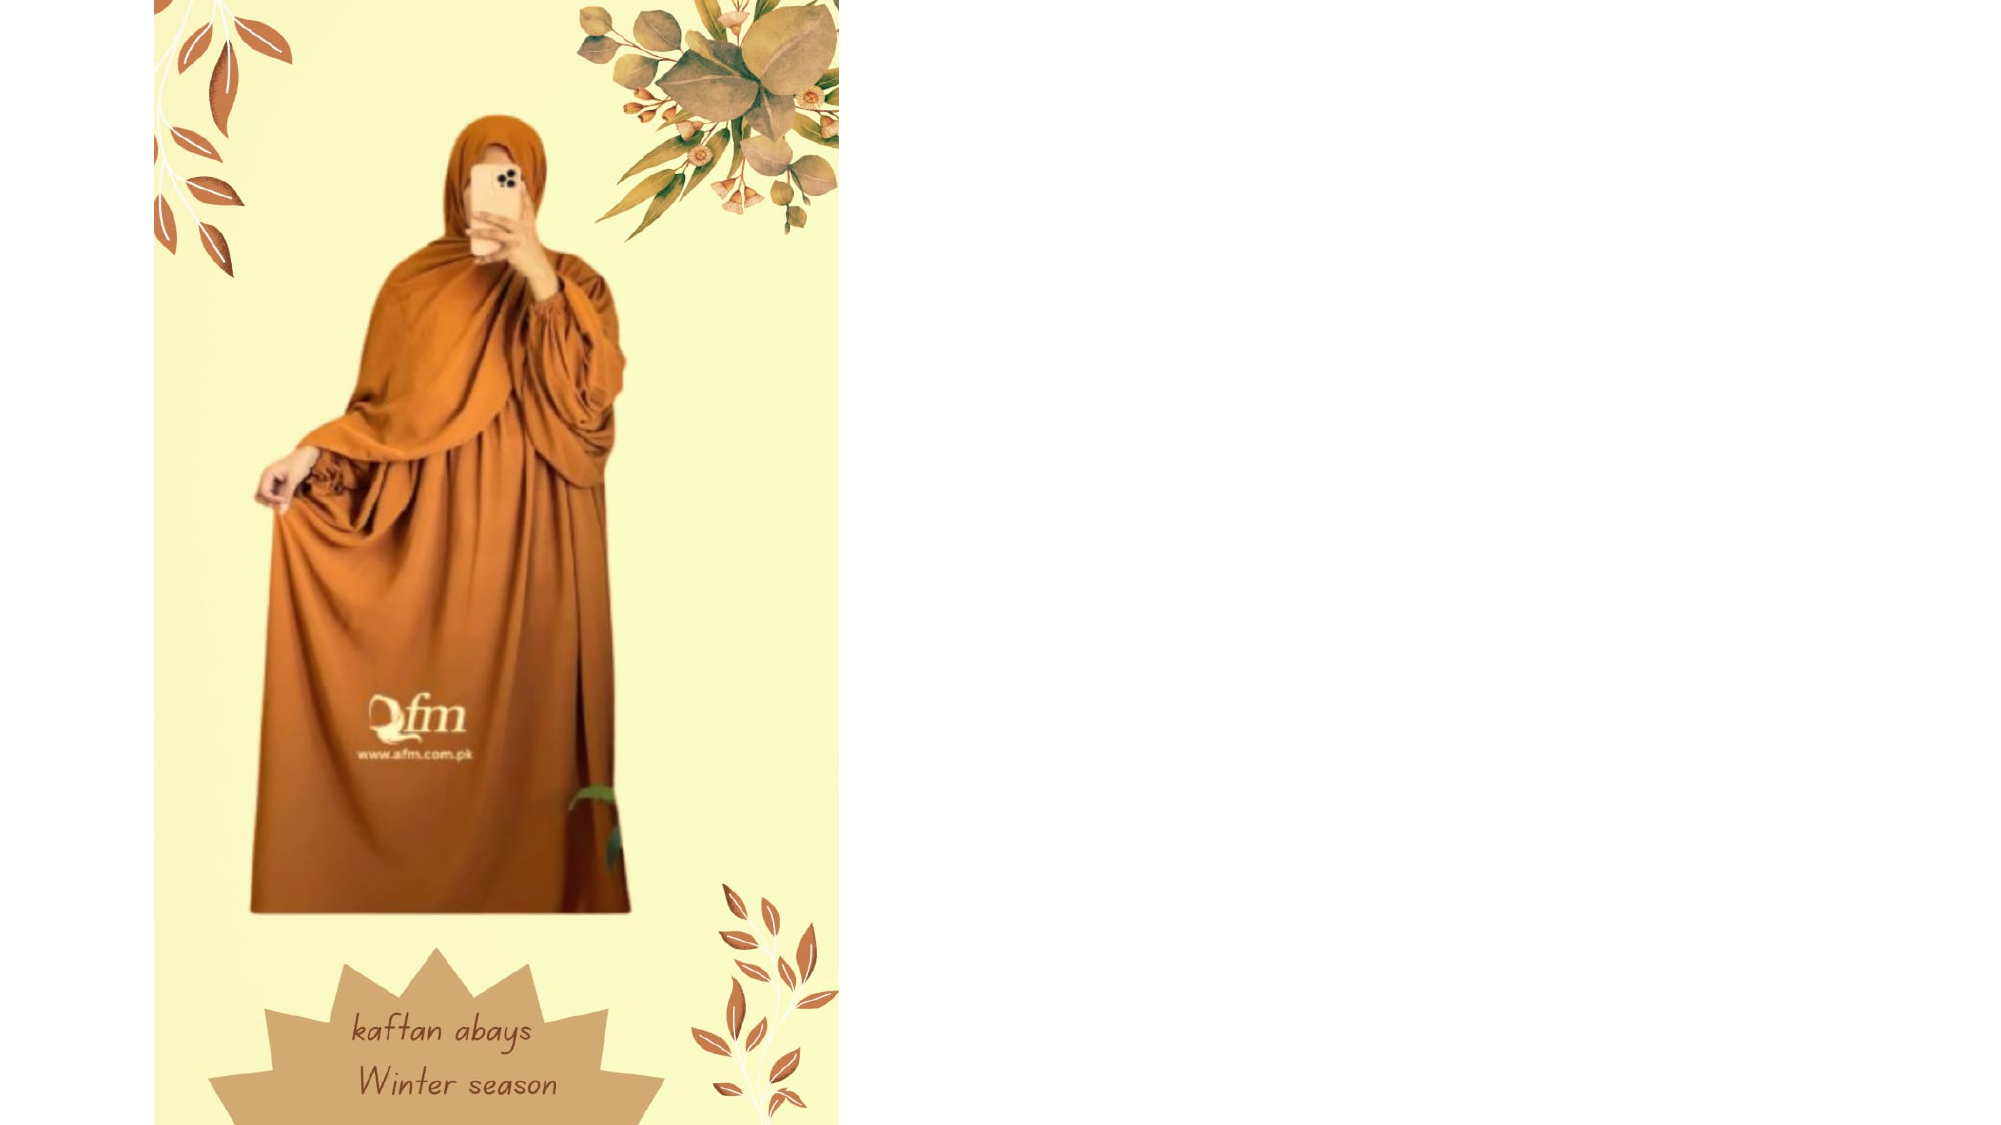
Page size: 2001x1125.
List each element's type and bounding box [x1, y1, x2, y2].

picture [154, 0, 840, 1125]
